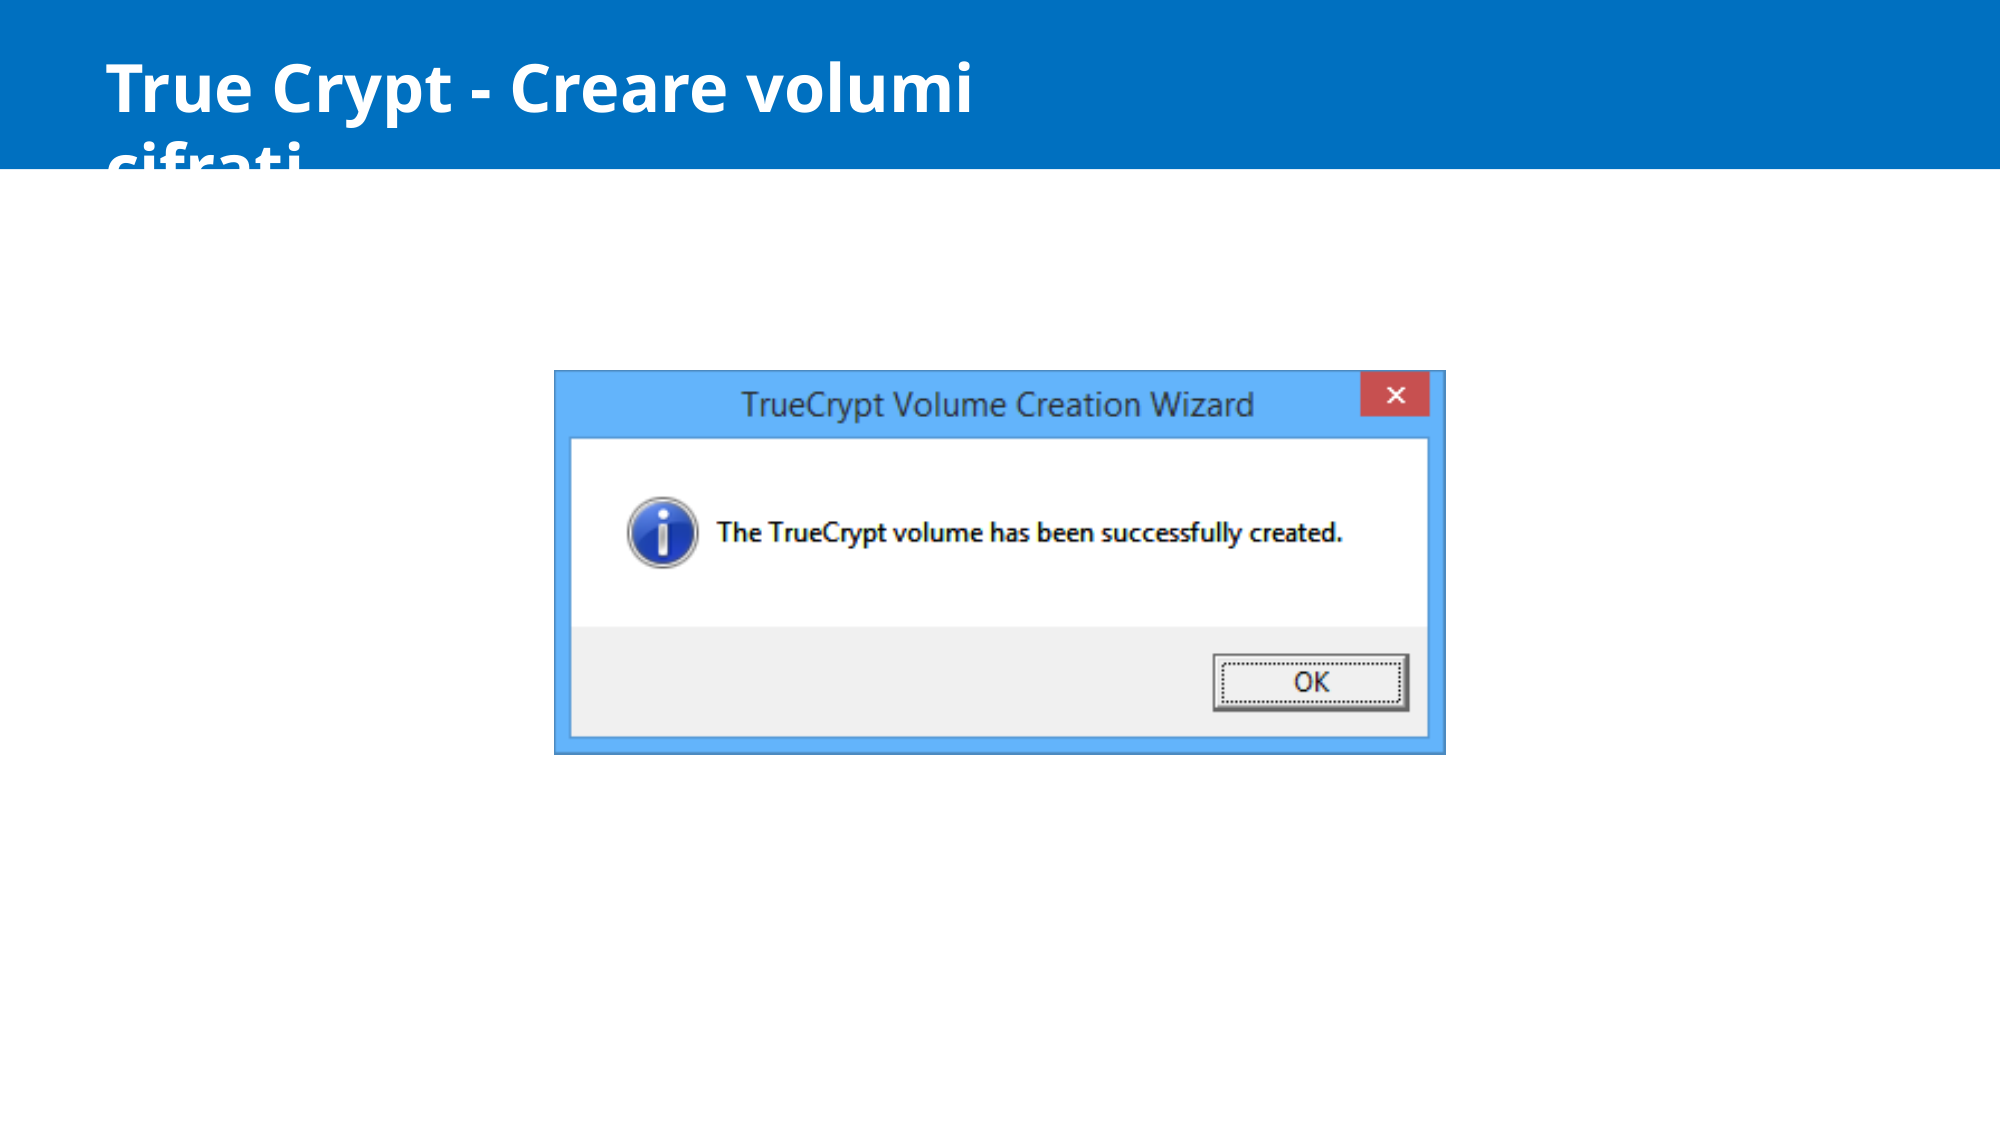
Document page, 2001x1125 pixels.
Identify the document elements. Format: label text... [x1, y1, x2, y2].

text_box True Crypt - Creare volumi cifrati [90, 38, 1165, 214]
picture [554, 370, 1446, 755]
